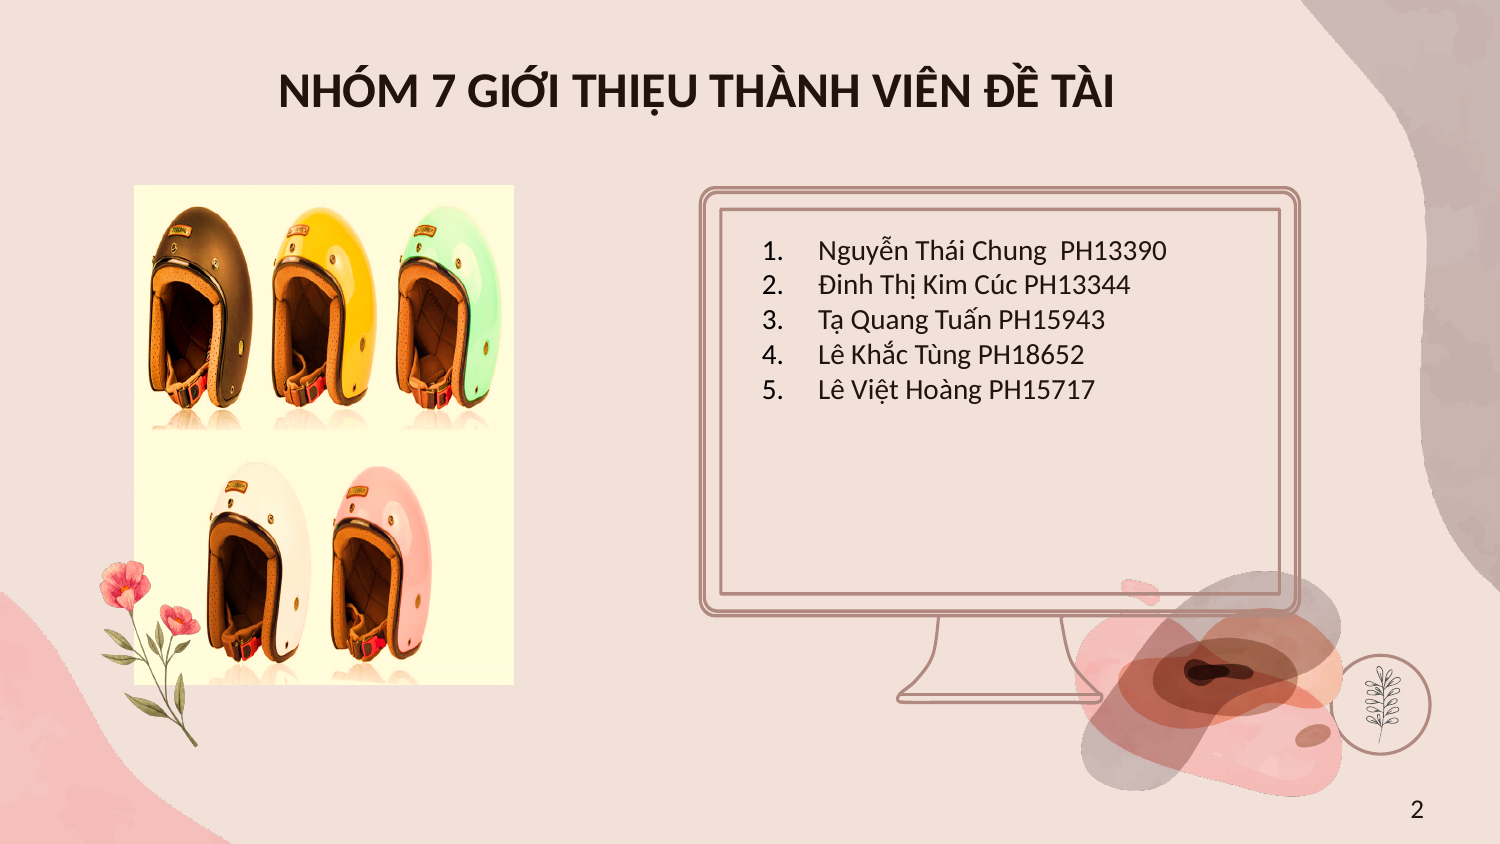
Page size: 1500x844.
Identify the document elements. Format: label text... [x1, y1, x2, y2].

text_box 2 [1385, 776, 1440, 818]
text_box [698, 185, 1302, 705]
text_box [1380, 655, 1430, 755]
text_box [1380, 666, 1401, 739]
title NHÓM 7 GIỚI THIỆU THÀNH VIÊN ĐỀ TÀI [164, 42, 1242, 179]
picture [0, 0, 1500, 844]
